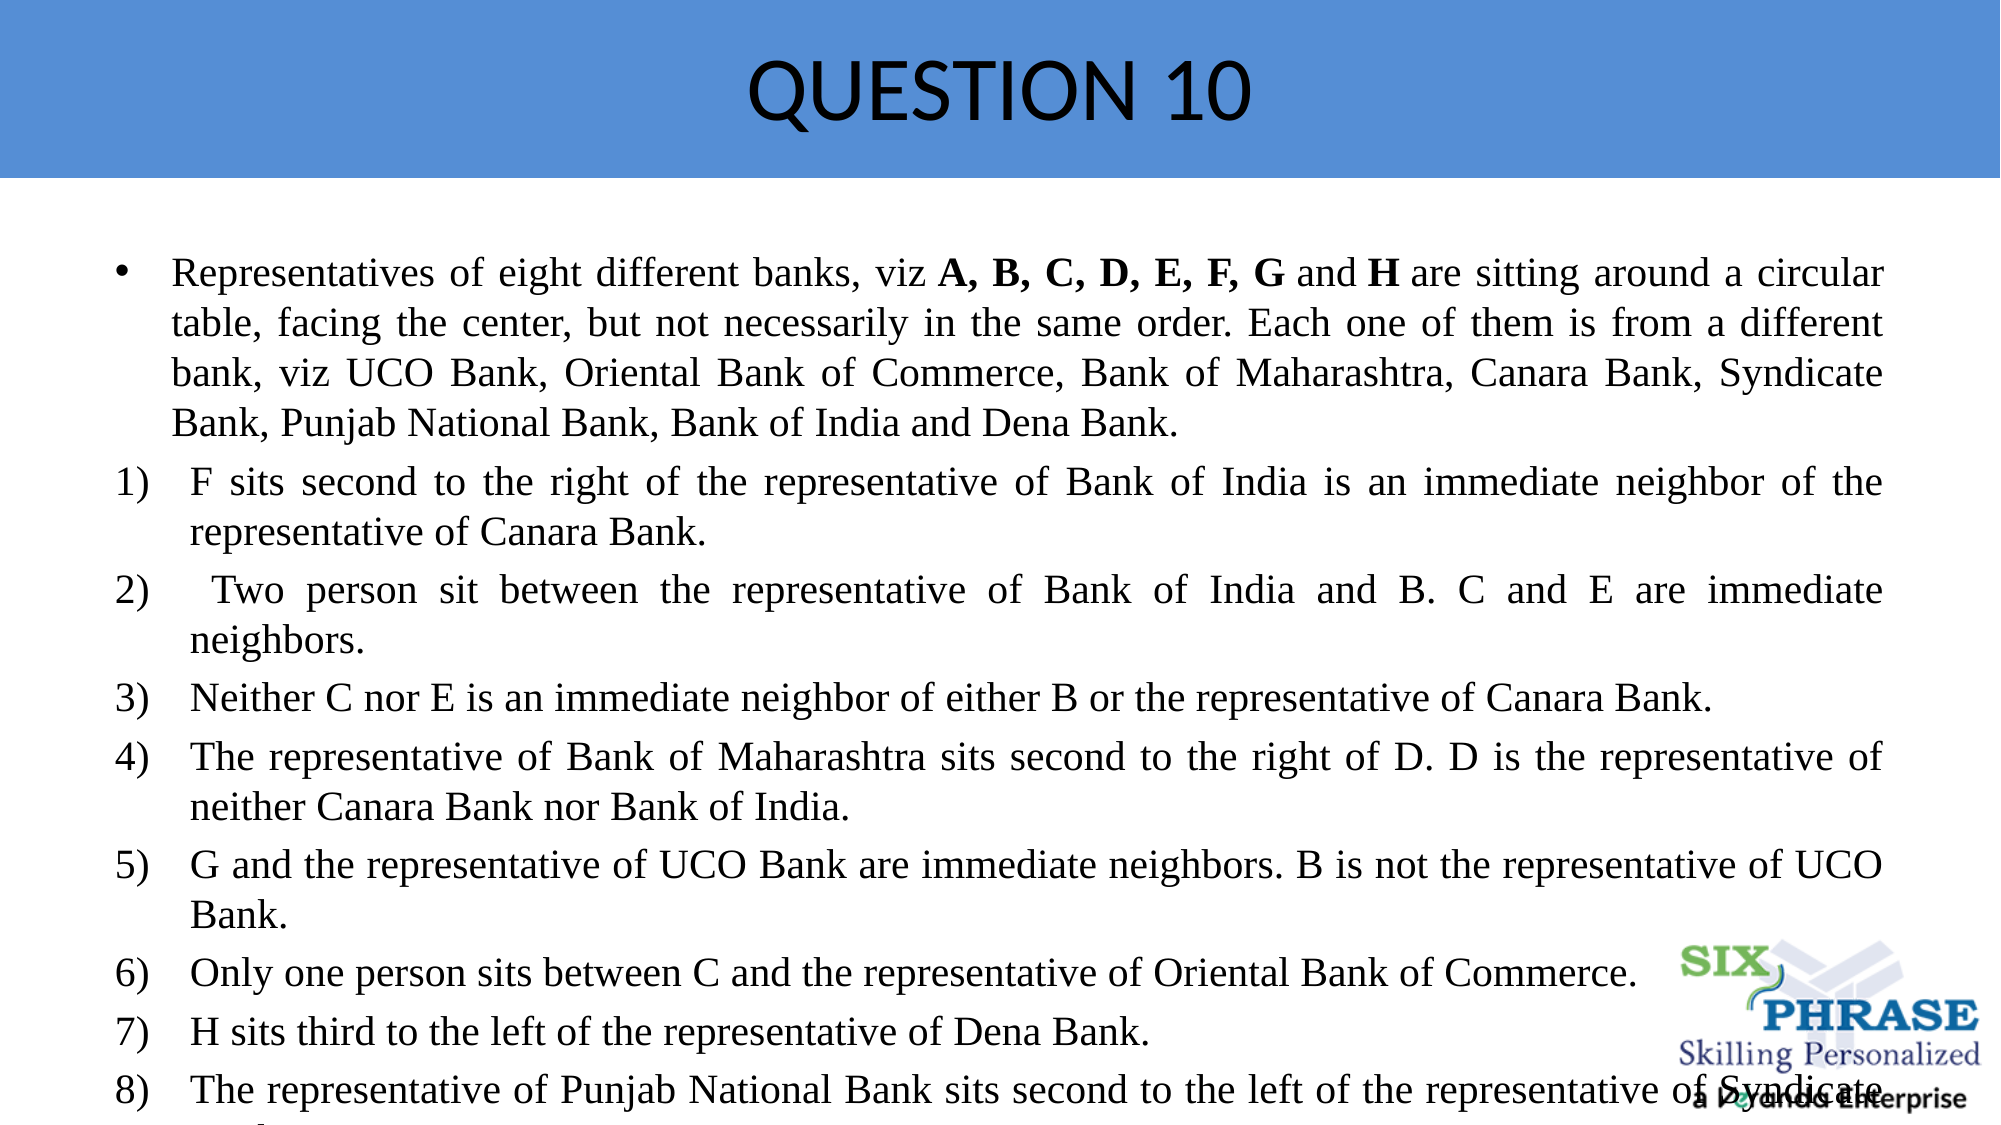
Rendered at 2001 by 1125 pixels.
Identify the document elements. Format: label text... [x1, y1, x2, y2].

picture [1662, 924, 2000, 1125]
list Representatives of eight different banks, viz A, B, C, D, E, F, G and H are sitting around a circular table, facing the center, but not necessarily in the same order. Each one of them is from a different bank, viz UCO Bank, Oriental Bank of Commerce, Bank of Maharashtra, Canara Bank, Syndicate Bank, Punjab National Bank, Bank of India and Dena Bank. F sits second to the right of the representative of Bank of India is an immediate neighbor of the representative of Canara Bank. Two person sit between the representative of Bank of India and B. C and E are immediate neighbors. Neither C nor E is an immediate neighbor of either B or the representative of Canara Bank. The representative of Bank of Maharashtra sits second to the right of D. D is the representative of neither Canara Bank nor Bank of India. G and the representative of UCO Bank are immediate neighbors. B is not the representative of UCO Bank. Only one person sits between C and the representative of Oriental Bank of Commerce. H sits third to the left of the representative of Dena Bank. The representative of Punjab National Bank sits second to the left of the representative of Syndicate Bank. [99, 237, 1900, 980]
title QUESTION 10 [0, 0, 2000, 178]
